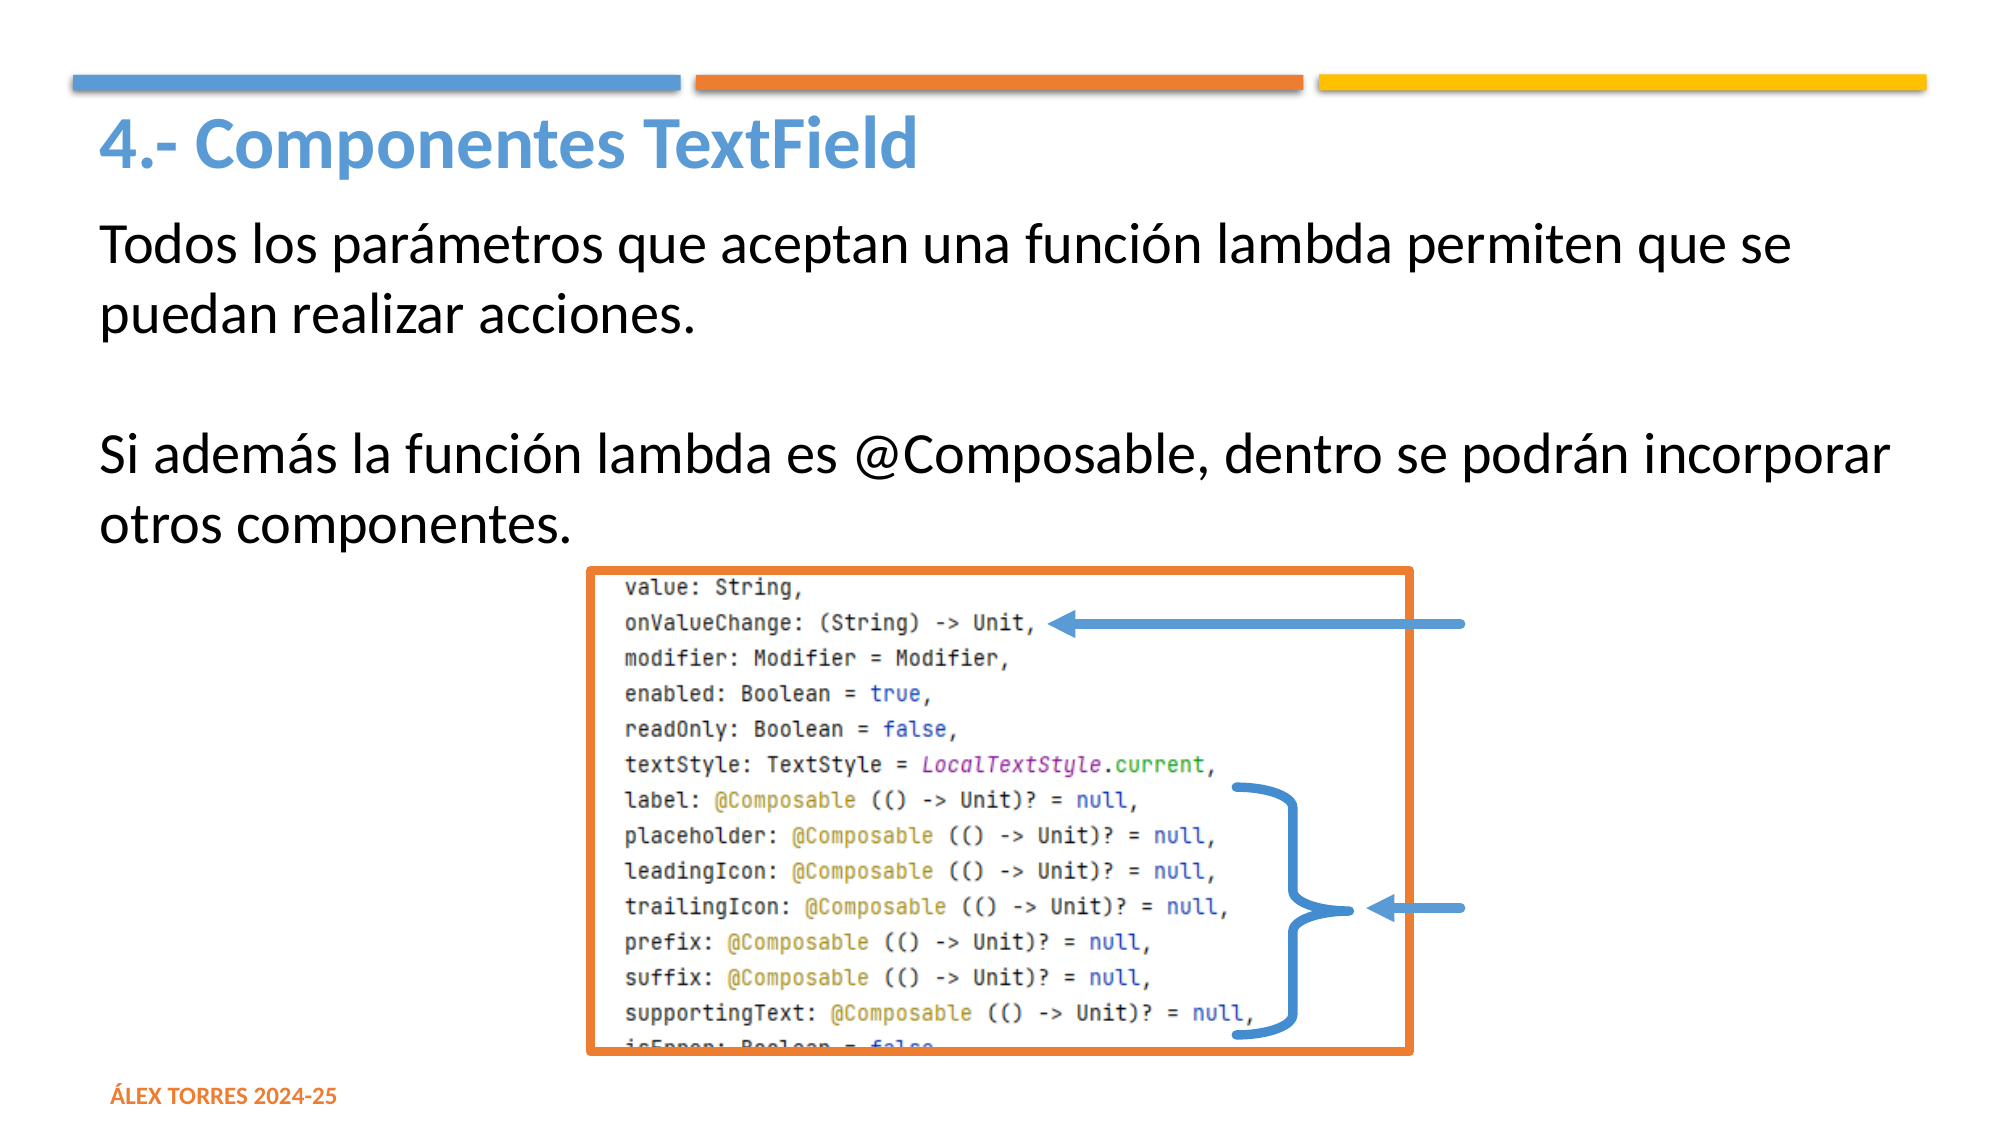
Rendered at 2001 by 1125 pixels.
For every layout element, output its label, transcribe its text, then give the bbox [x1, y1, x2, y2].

picture [594, 574, 1406, 1048]
text_box Todos los parámetros que aceptan una función lambda permiten que se puedan realizar acciones. Si además la función lambda es @Composable, dentro se podrán incorporar otros componentes. [85, 190, 1915, 1074]
text_box 4.- Componentes TextField [85, 78, 1915, 188]
